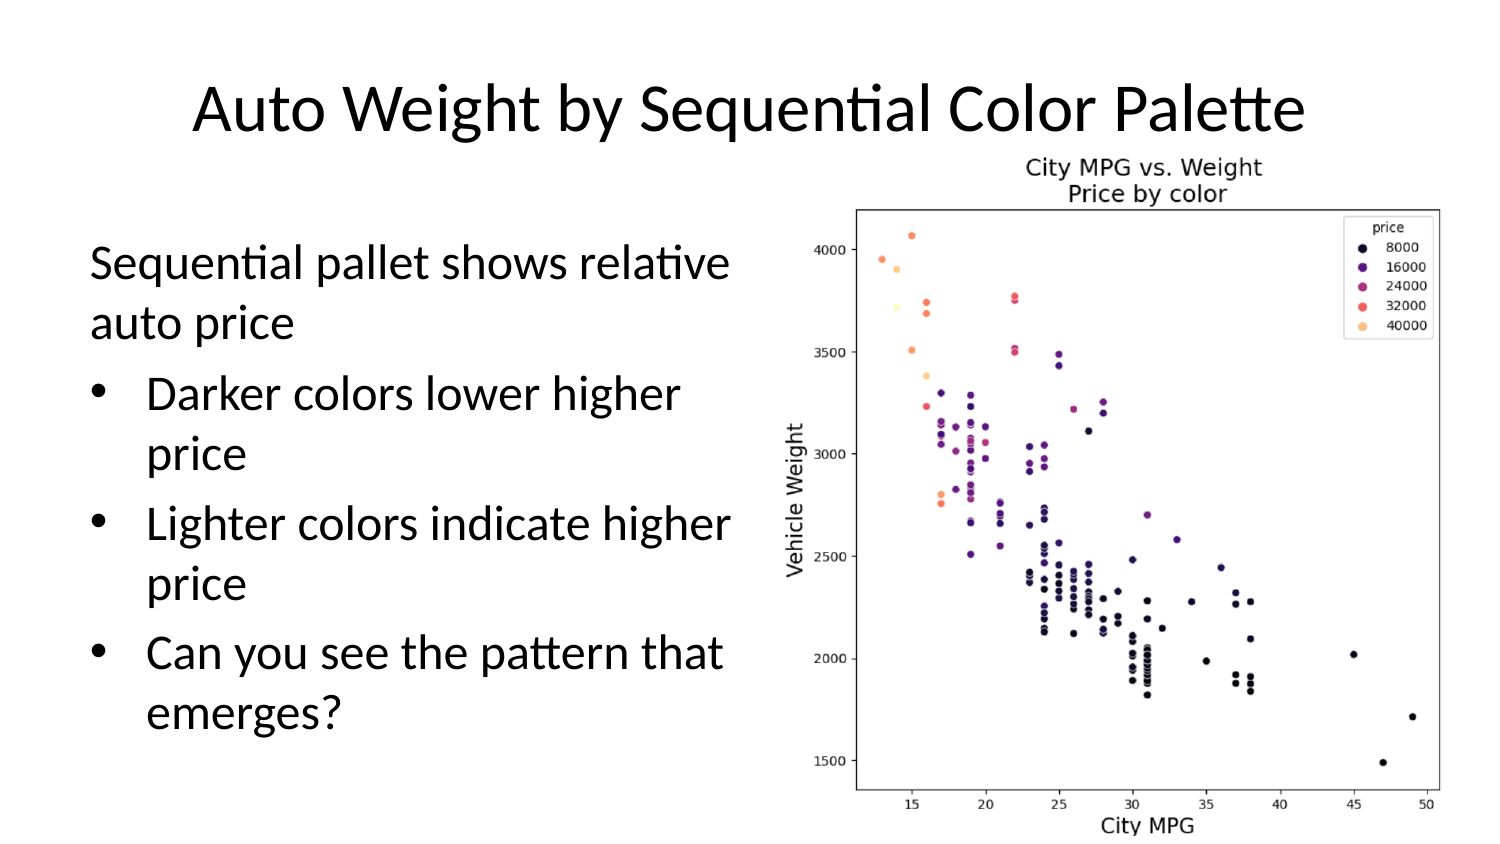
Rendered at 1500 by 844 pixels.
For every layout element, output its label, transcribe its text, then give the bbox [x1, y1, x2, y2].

title Auto Weight by Sequential Color Palette [75, 33, 1425, 175]
text_box Sequential pallet shows relative auto price Darker colors lower higher price Lighter colors indicate higher price Can you see the pattern that emerges? [74, 222, 750, 754]
picture [781, 157, 1449, 836]
